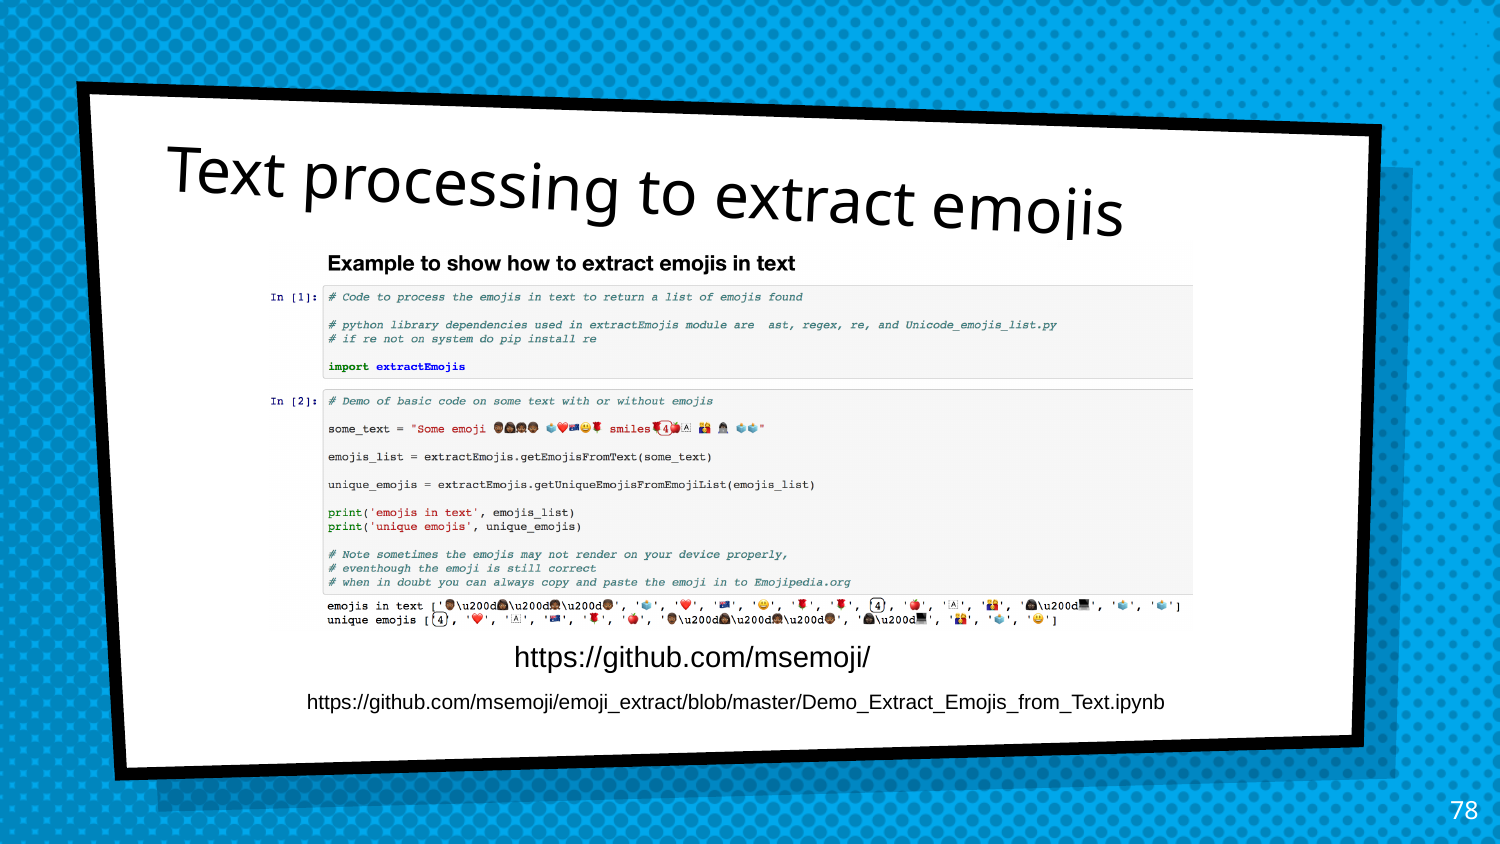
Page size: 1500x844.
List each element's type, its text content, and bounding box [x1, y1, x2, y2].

text_box https://github.com/msemoji/ [499, 639, 887, 681]
picture [269, 240, 1194, 631]
slide_number 78 [1403, 779, 1494, 844]
title Text processing to extract emojis [149, 93, 1307, 273]
text_box https://github.com/msemoji/emoji_extract/blob/master/Demo_Extract_Emojis_from_Text.ipynb [292, 681, 1208, 721]
